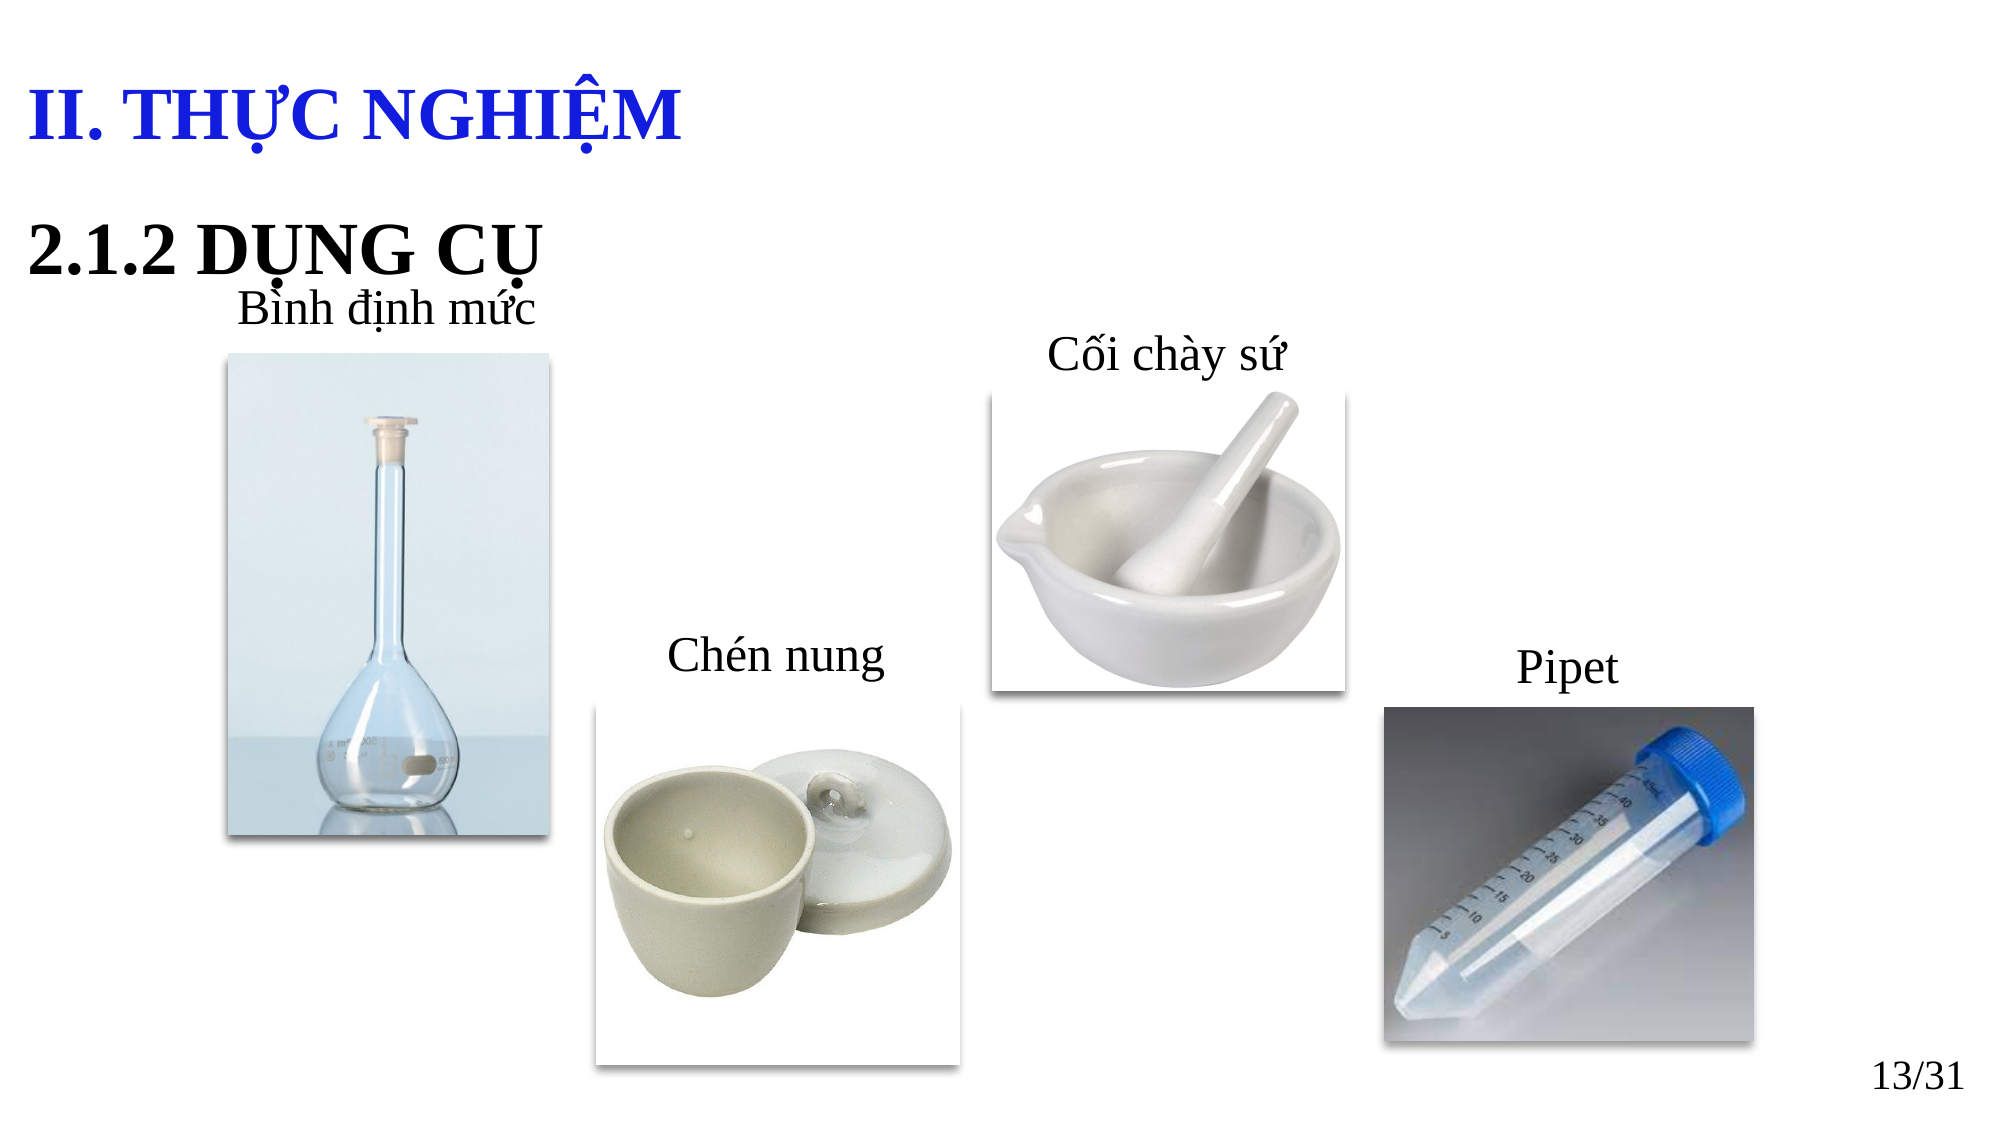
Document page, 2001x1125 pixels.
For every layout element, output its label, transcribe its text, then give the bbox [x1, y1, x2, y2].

text_box Cối chày sứ [1032, 313, 1304, 387]
picture [596, 700, 960, 1065]
picture [1384, 707, 1754, 1041]
slide_number 13/31 [1514, 1042, 1982, 1103]
title II. THỰC NGHIỆM 2.1.2 DỤNG CỤ [12, 9, 1988, 500]
picture [227, 353, 549, 835]
text_box Bình định mức [222, 266, 555, 342]
text_box Chén nung [652, 614, 903, 690]
text_box Pipet [1501, 626, 1636, 702]
picture [991, 388, 1345, 691]
